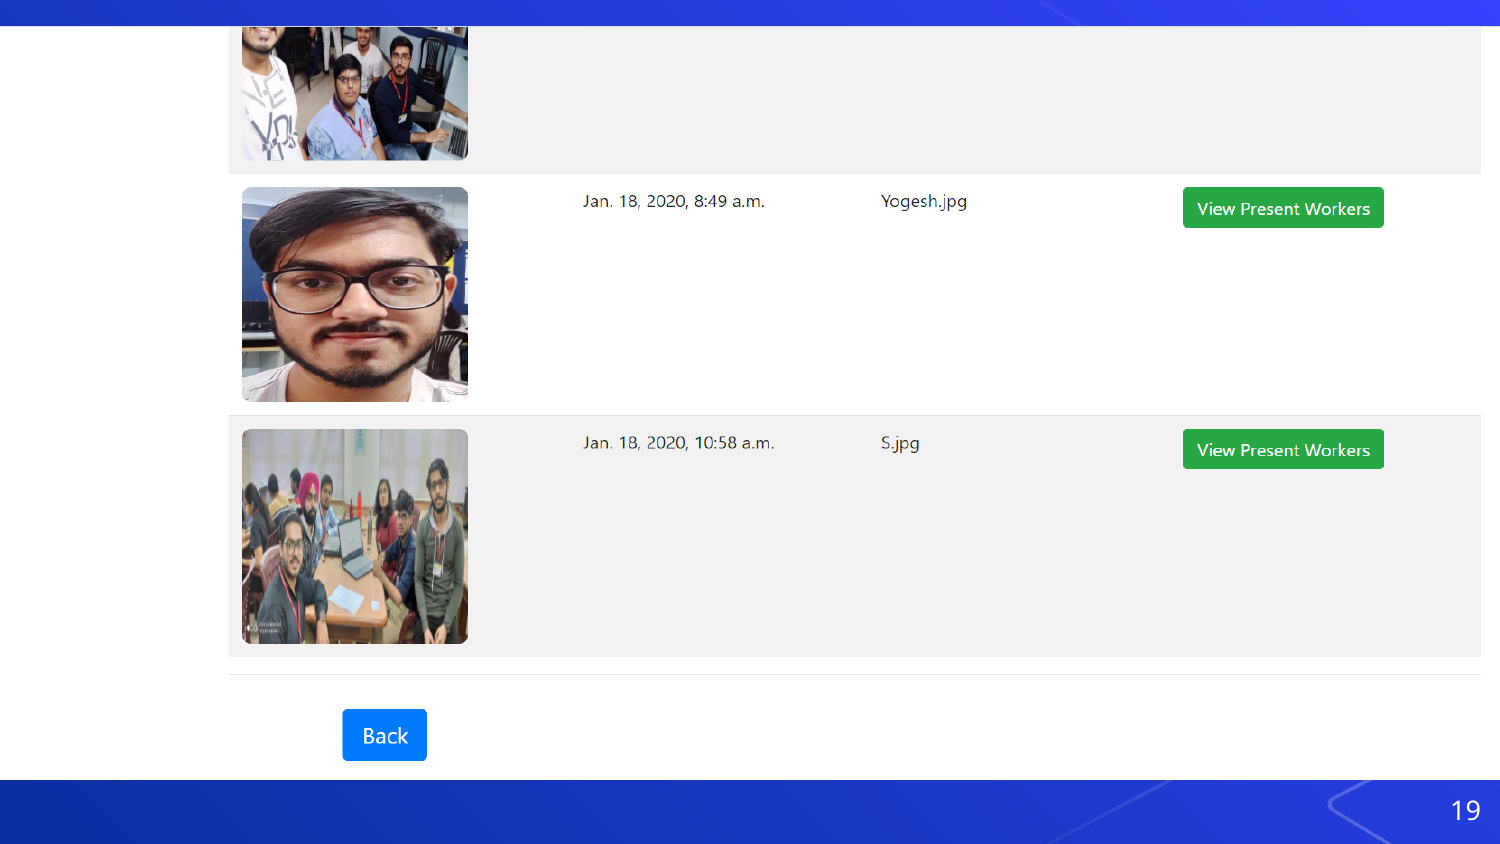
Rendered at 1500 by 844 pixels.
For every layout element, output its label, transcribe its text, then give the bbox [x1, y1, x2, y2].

picture [0, 0, 1500, 844]
slide_number ‹#› [1391, 787, 1482, 844]
